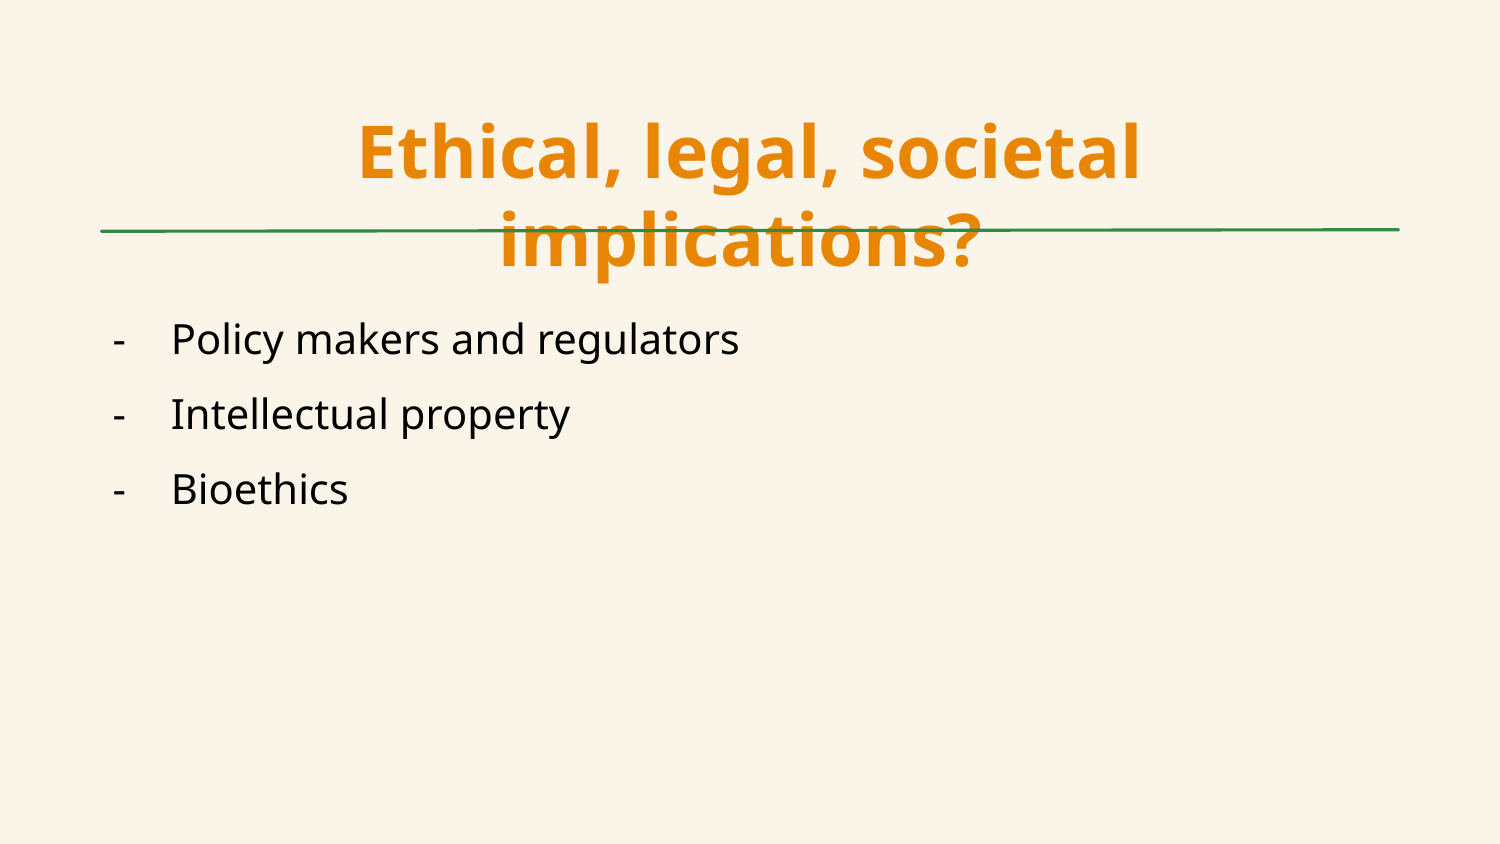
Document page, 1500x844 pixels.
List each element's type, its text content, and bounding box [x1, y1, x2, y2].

text_box Policy makers and regulators Intellectual property Bioethics [80, 273, 1420, 844]
text_box Ethical, legal, societal implications? [95, 90, 1405, 225]
